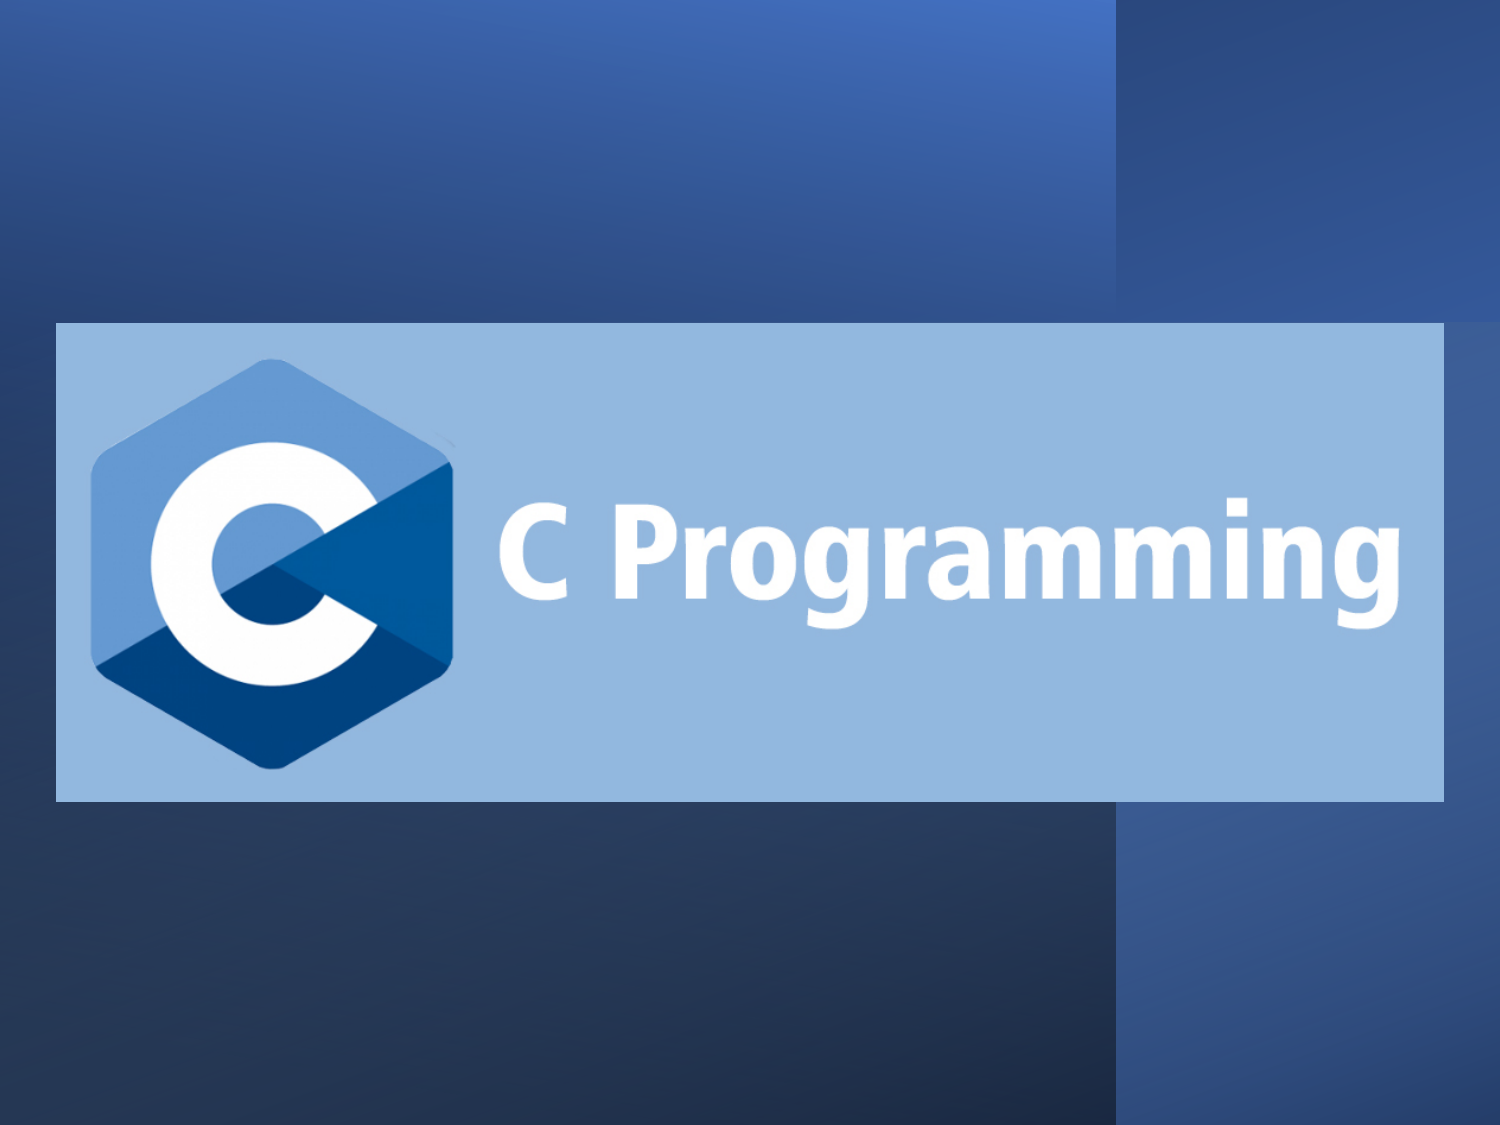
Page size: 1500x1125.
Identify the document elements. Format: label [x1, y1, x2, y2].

picture [56, 323, 1444, 802]
text_box [0, 0, 1117, 321]
text_box [0, 321, 1500, 1125]
text_box [1117, 0, 1500, 321]
